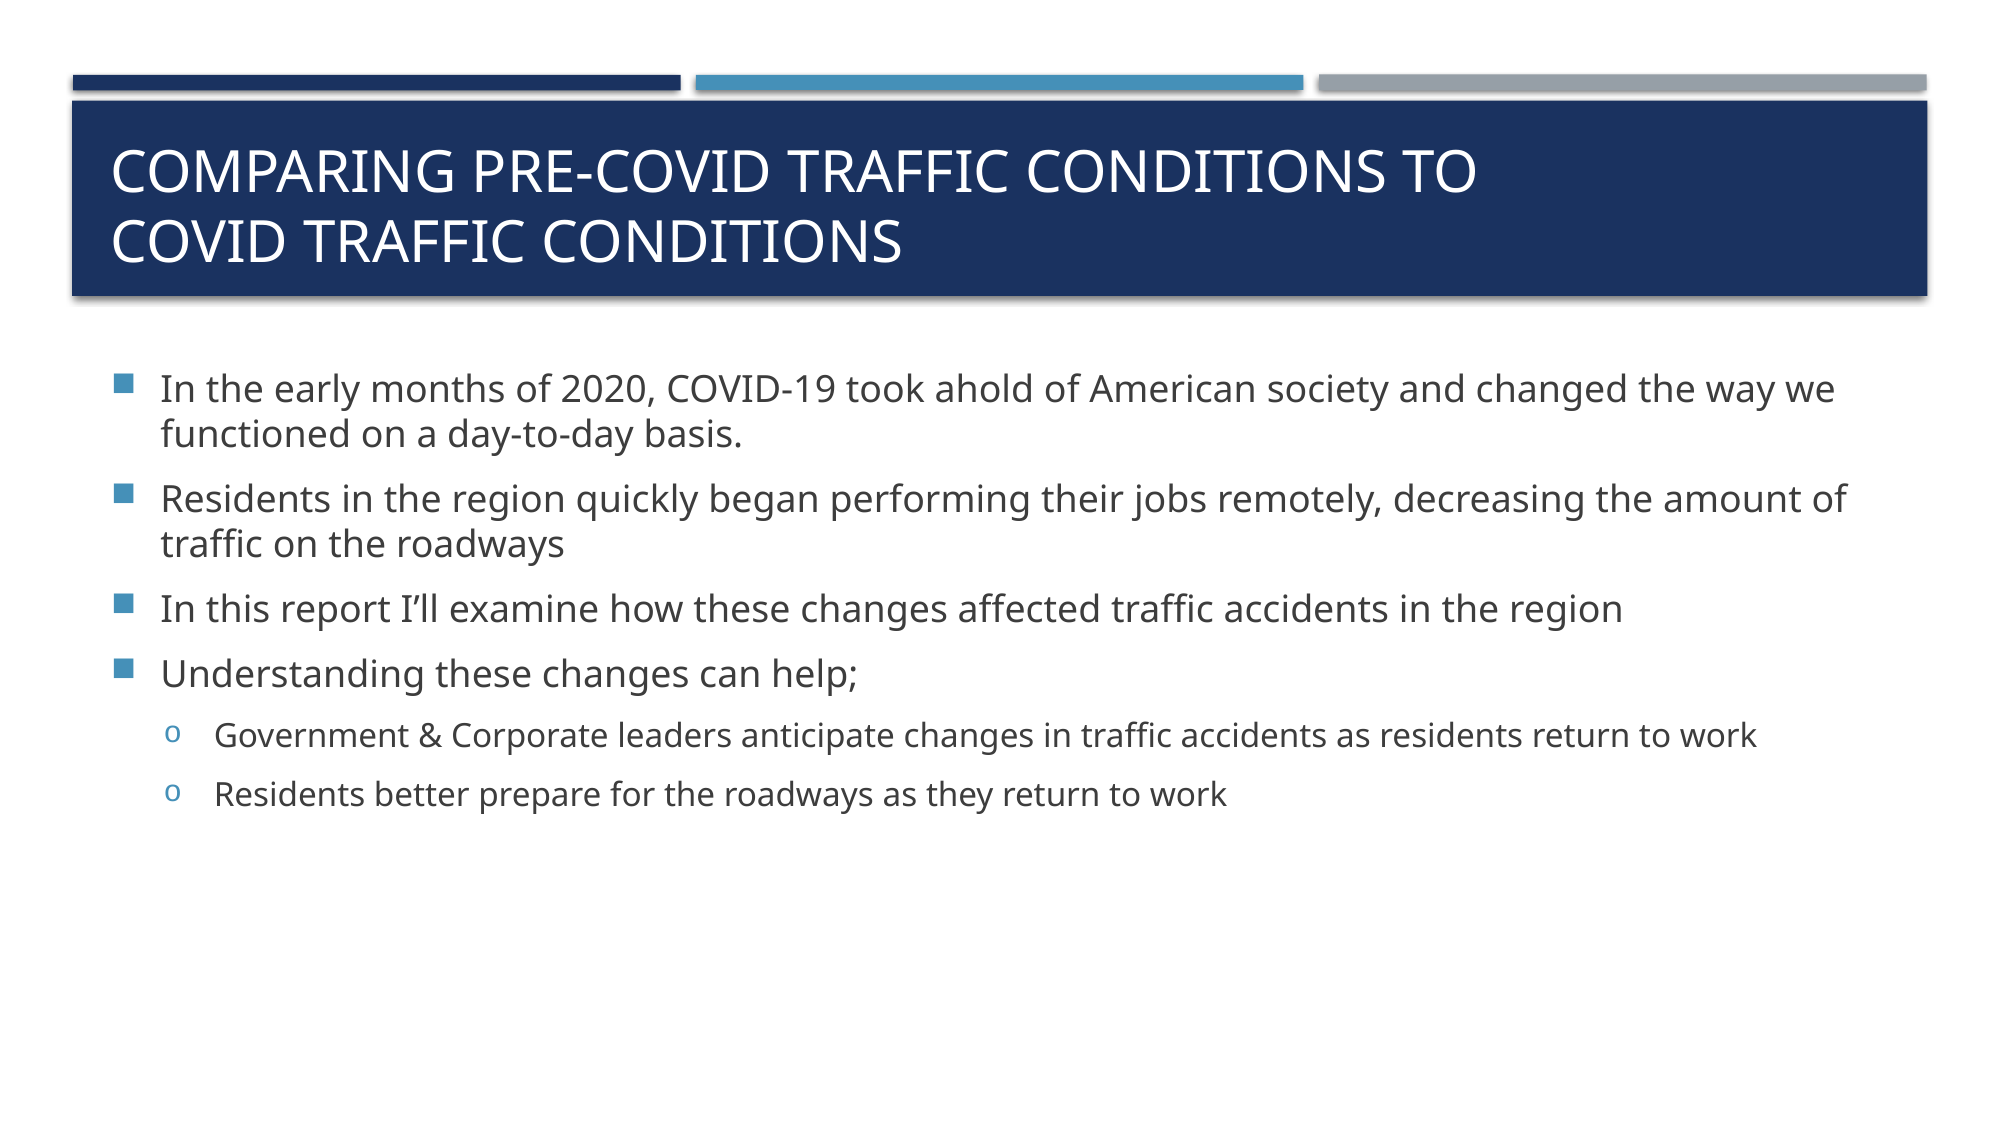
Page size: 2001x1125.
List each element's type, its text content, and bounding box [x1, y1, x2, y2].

list In the early months of 2020, COVID-19 took ahold of American society and changed the way we functioned on a day-to-day basis. Residents in the region quickly began performing their jobs remotely, decreasing the amount of traffic on the roadways In this report I’ll examine how these changes affected traffic accidents in the region Understanding these changes can help; Government & Corporate leaders anticipate changes in traffic accidents as residents return to work Residents better prepare for the roadways as they return to work [95, 357, 1905, 962]
title COMPARING PRE-COVID TRAFFIC CONDITIONS TO COVID TRAFFIC CONDITIONS [95, 115, 1905, 282]
